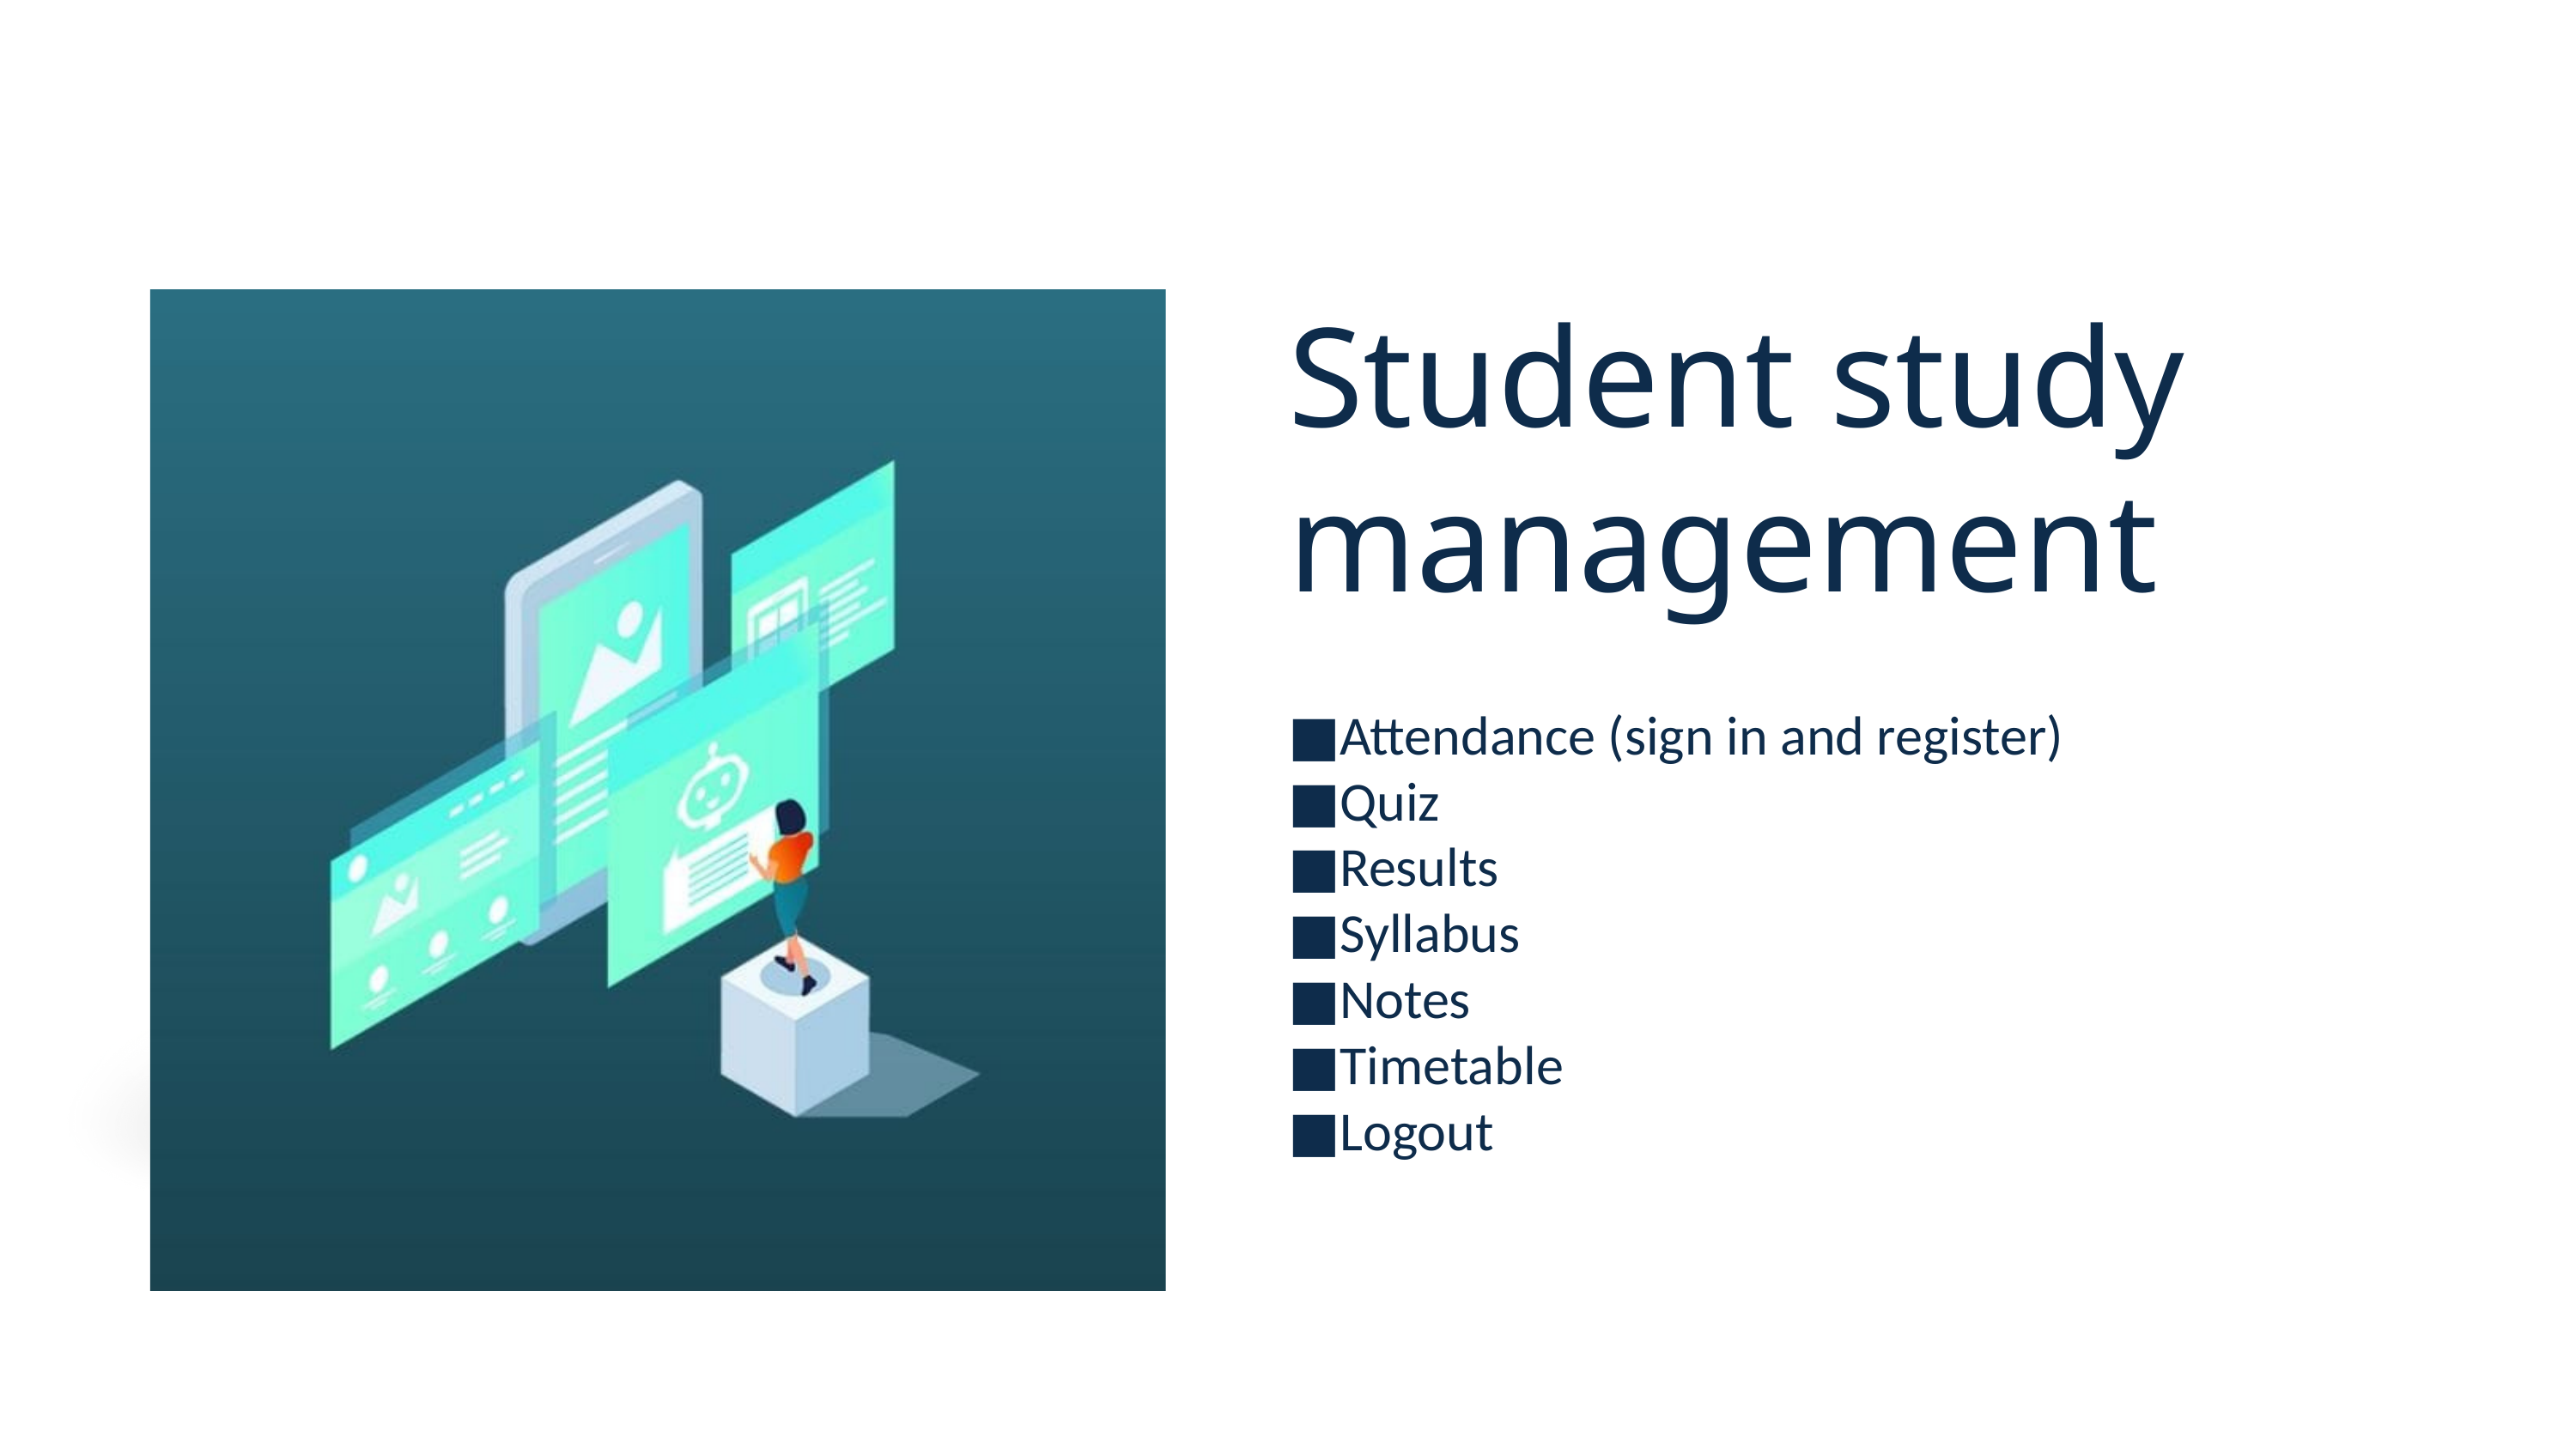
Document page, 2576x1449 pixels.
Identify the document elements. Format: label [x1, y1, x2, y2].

text_box [65, 289, 1166, 1304]
text_box [1287, 289, 2519, 1226]
